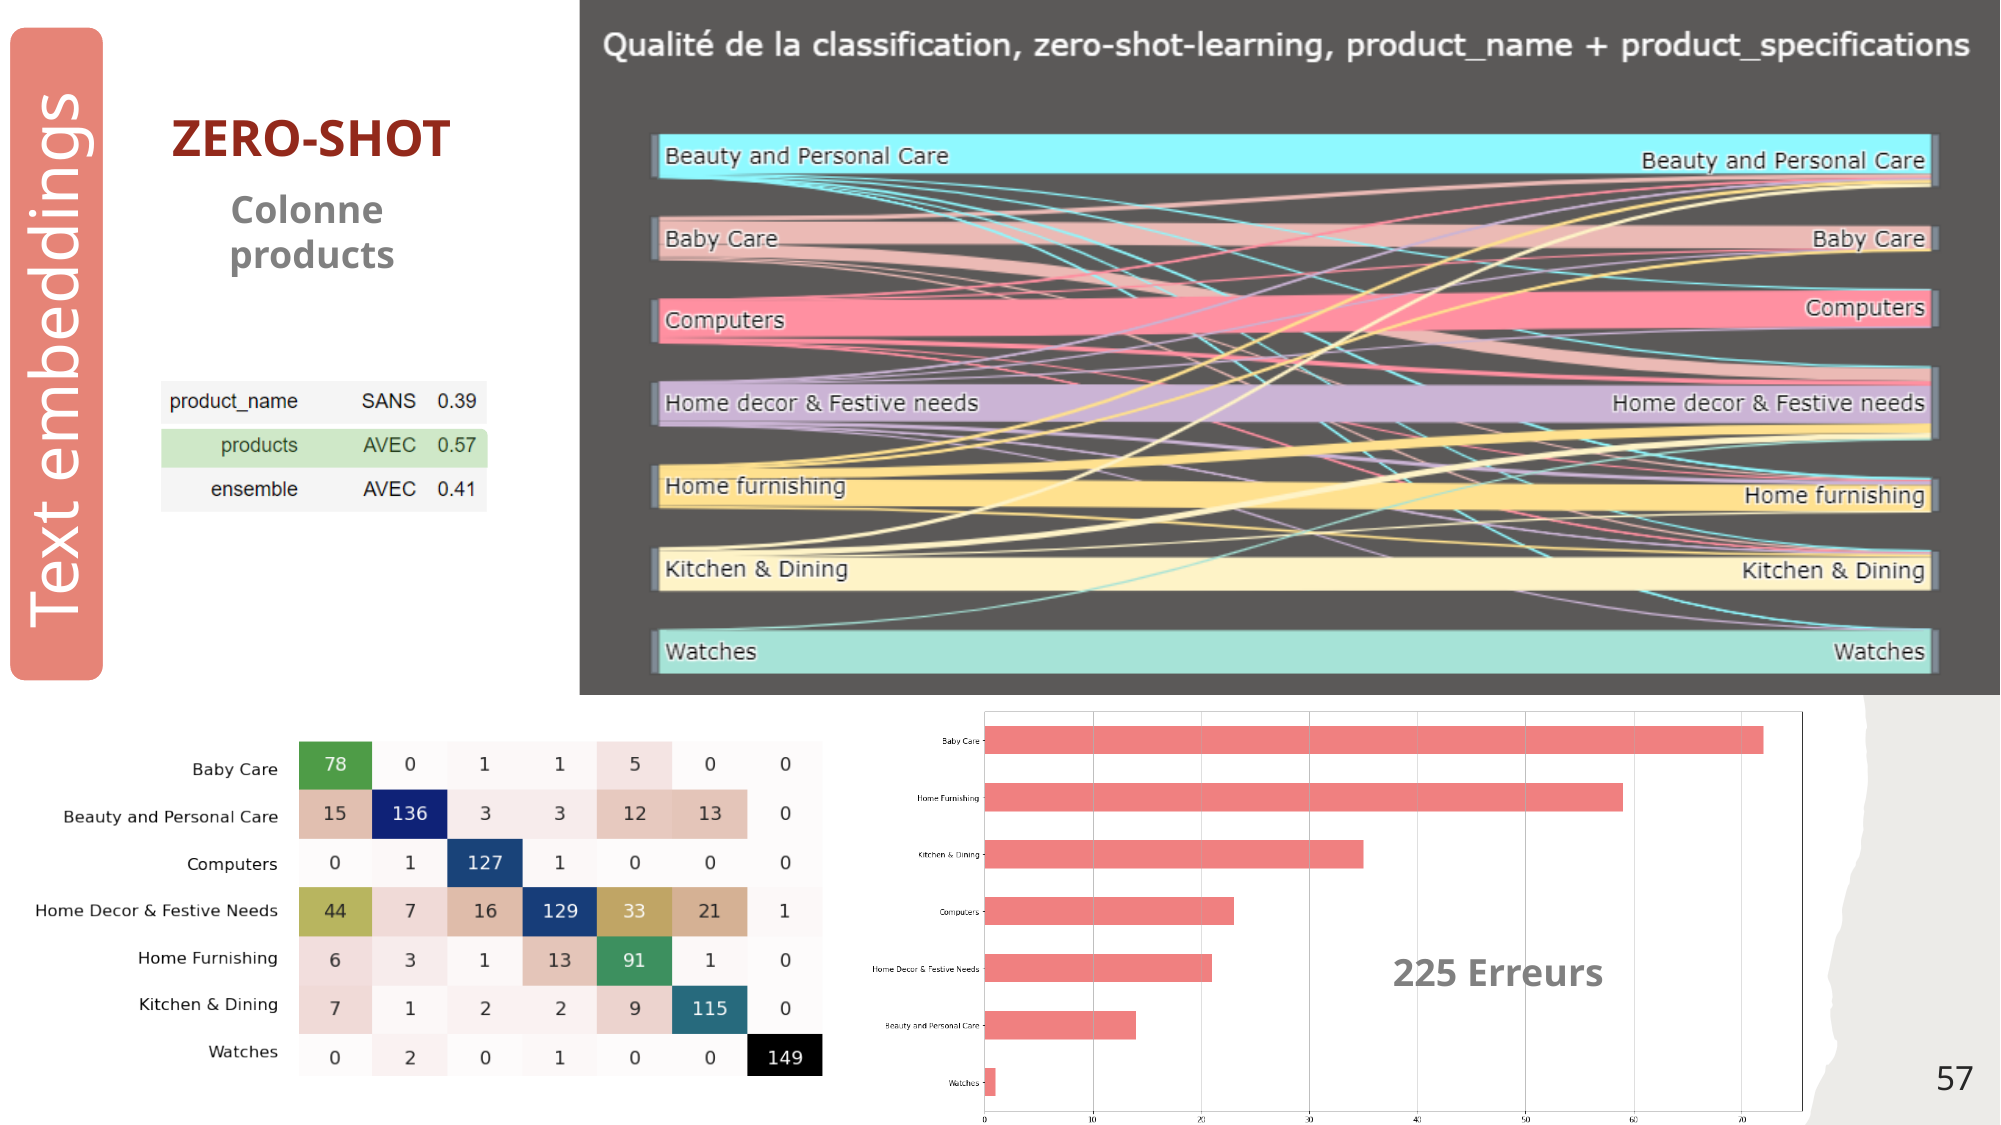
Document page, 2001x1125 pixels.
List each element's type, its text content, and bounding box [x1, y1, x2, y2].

picture [579, 0, 2000, 1125]
text_box [7, 28, 106, 684]
text_box Text embeddings [4, 3, 99, 644]
text_box ZERO-SHOT Colonne products [106, 98, 523, 284]
slide_number 57 [1910, 1032, 2000, 1125]
picture [299, 734, 830, 1076]
picture [28, 739, 281, 1110]
picture [161, 381, 488, 513]
